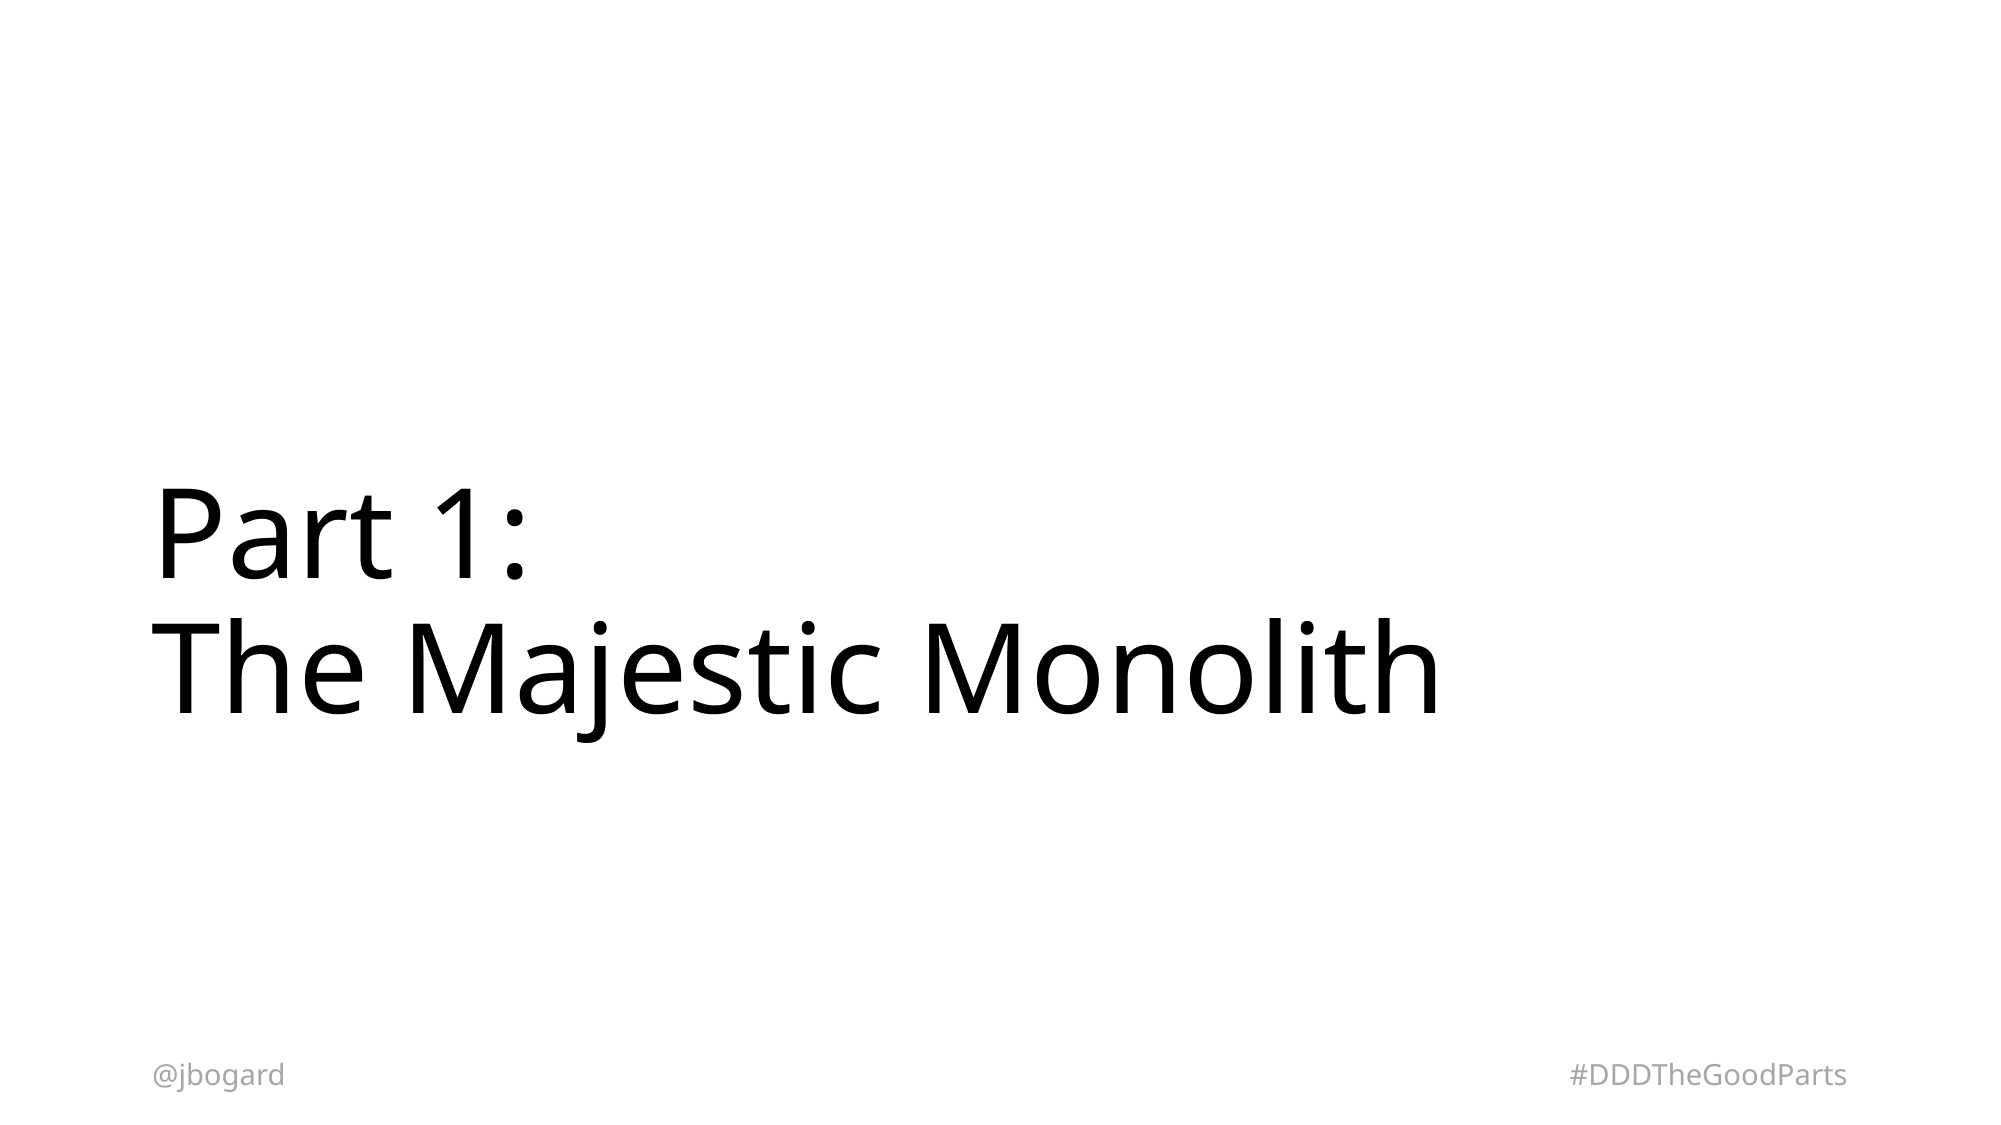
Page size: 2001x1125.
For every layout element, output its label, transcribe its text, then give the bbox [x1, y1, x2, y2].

title Part 1: The Majestic Monolith [136, 280, 1862, 749]
